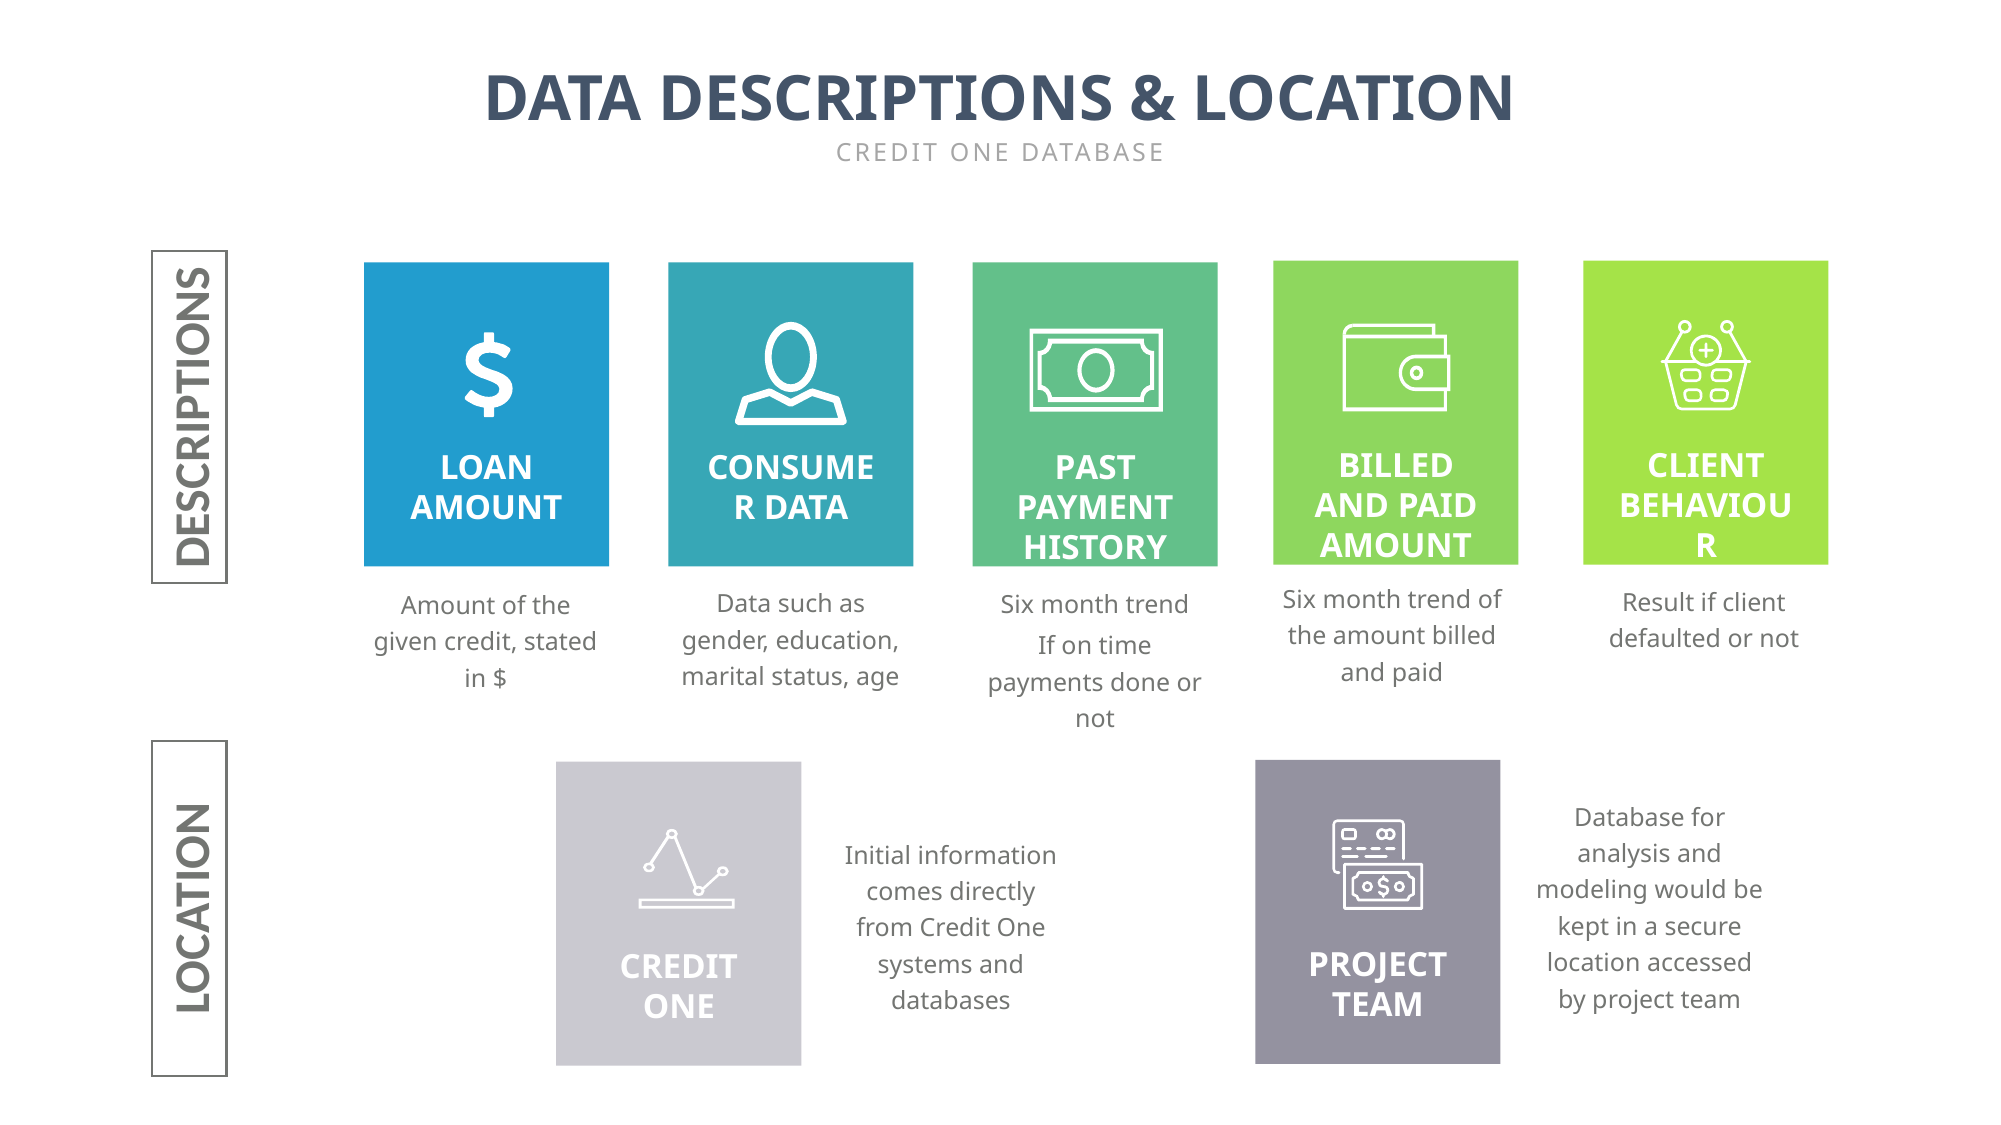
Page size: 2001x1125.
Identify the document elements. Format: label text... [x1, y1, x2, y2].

text_box Data such as gender, education, marital status, age [668, 577, 914, 695]
text_box CREDIT ONE DATABASE [821, 129, 1179, 174]
text_box [1254, 759, 1501, 1065]
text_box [734, 321, 848, 426]
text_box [1029, 328, 1163, 412]
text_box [1342, 323, 1451, 412]
text_box [1343, 862, 1424, 910]
text_box [464, 332, 513, 418]
text_box Result if client defaulted or not [1581, 575, 1827, 657]
text_box [1660, 319, 1752, 411]
text_box LOCATION [151, 740, 228, 1077]
text_box Database for analysis and modeling would be kept in a secure location accessed by project team [1527, 790, 1773, 1018]
text_box Six month trend If on time payments done or not [972, 577, 1218, 737]
text_box CLIENT BEHAVIOUR [1601, 436, 1811, 572]
text_box [667, 261, 914, 567]
text_box [1582, 260, 1829, 566]
text_box CONSUMER DATA [686, 438, 896, 534]
text_box CREDIT ONE [574, 937, 784, 1033]
text_box PAST PAYMENT HISTORY [990, 438, 1200, 574]
text_box BILLED AND PAID AMOUNT [1291, 436, 1501, 572]
text_box [1272, 260, 1520, 566]
text_box [363, 261, 610, 567]
text_box [555, 761, 802, 1067]
text_box DATA DESCRIPTIONS & LOCATION [468, 50, 1532, 140]
text_box [972, 261, 1219, 567]
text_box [638, 828, 735, 909]
text_box DESCRIPTIONS [151, 250, 228, 584]
text_box [1332, 819, 1405, 875]
text_box Initial information comes directly from Credit One systems and databases [828, 828, 1074, 1019]
text_box Six month trend of the amount billed and paid [1269, 572, 1515, 690]
text_box Amount of the given credit, stated in $ [363, 579, 609, 696]
text_box LOAN AMOUNT [382, 438, 591, 534]
text_box PROJECT TEAM [1273, 935, 1483, 1031]
